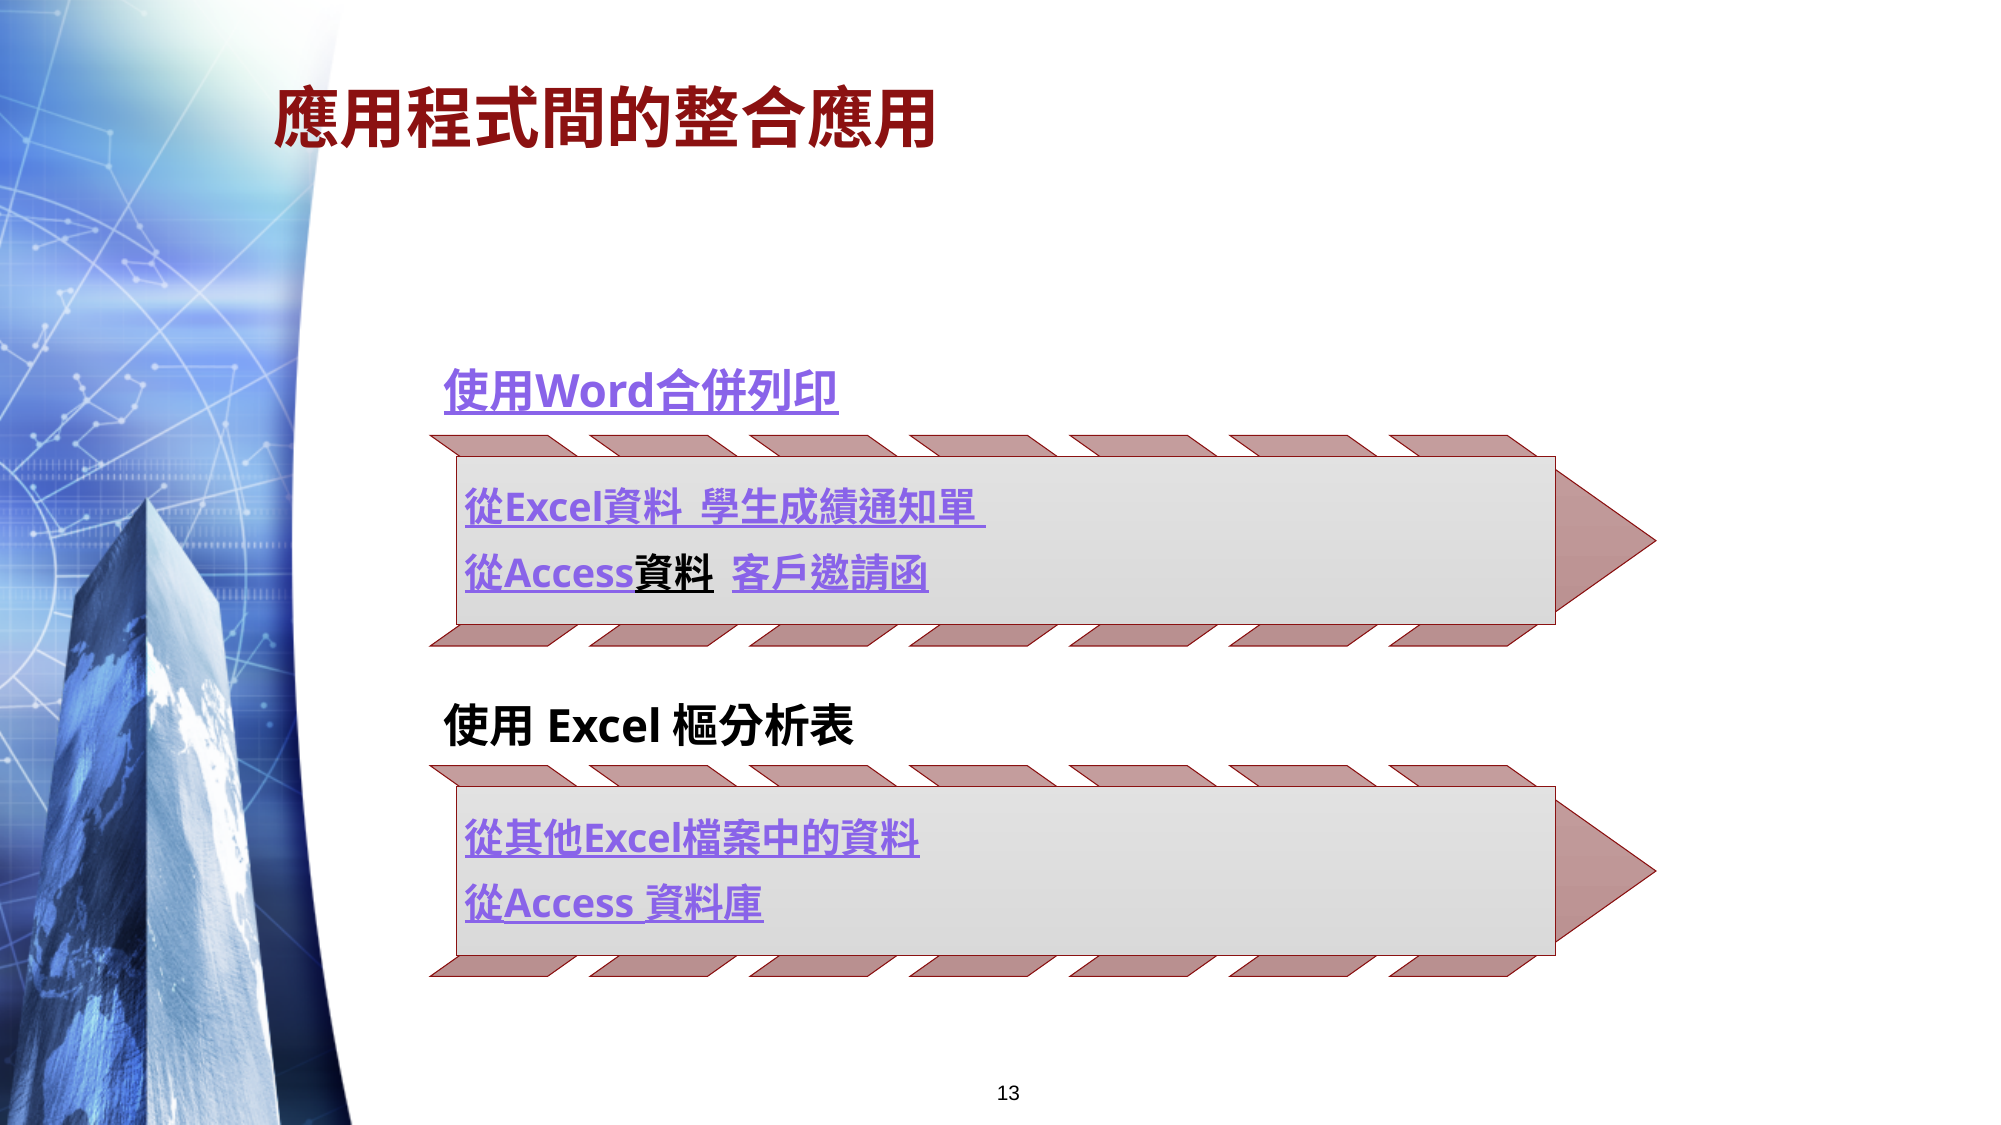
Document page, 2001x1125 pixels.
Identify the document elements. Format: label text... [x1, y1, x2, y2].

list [411, 246, 1675, 1062]
slide_number 13 [916, 1071, 1100, 1115]
title 應用程式間的整合應用 [258, 75, 1809, 156]
picture [0, 0, 400, 1125]
